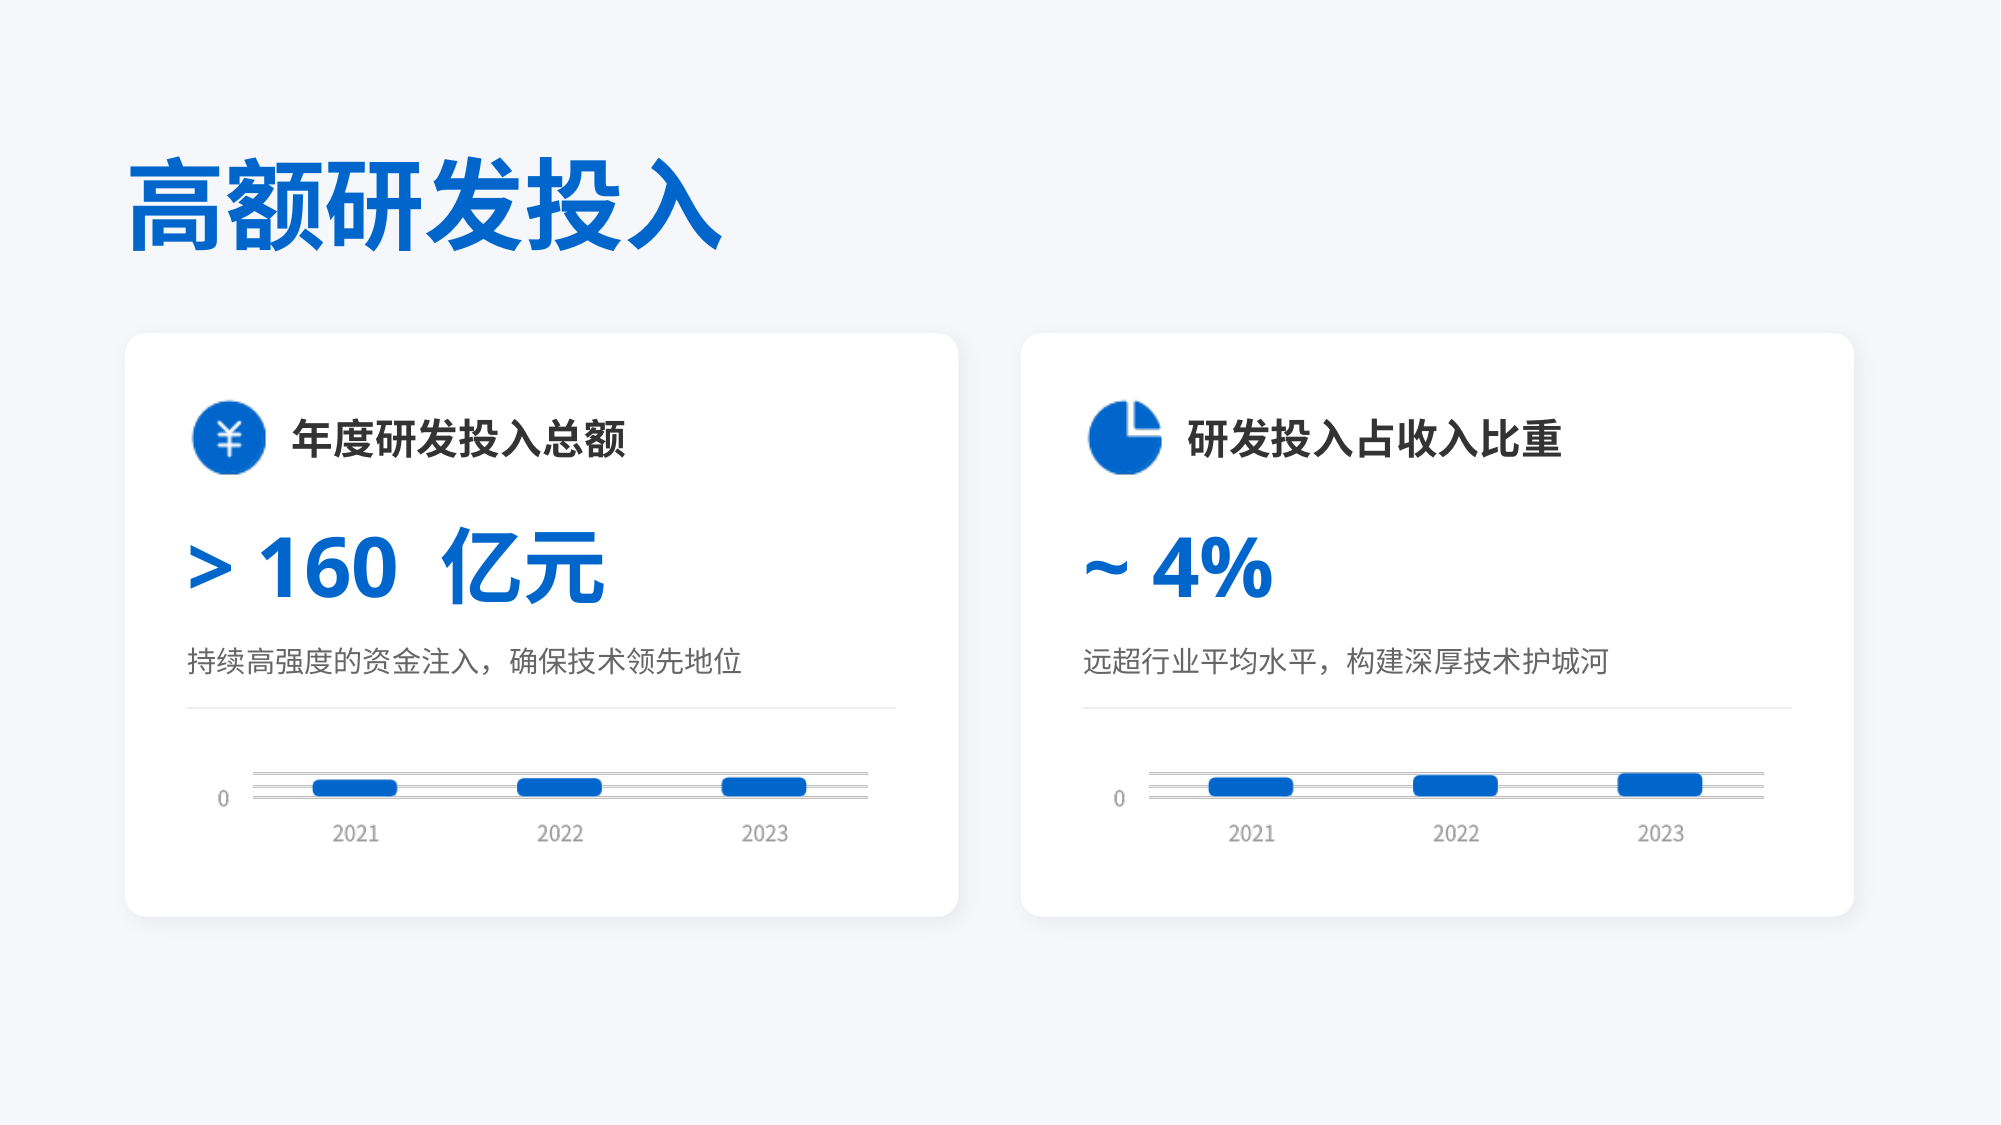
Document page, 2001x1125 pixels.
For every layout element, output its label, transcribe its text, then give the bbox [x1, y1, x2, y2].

text_box > 160 亿元 [187, 489, 896, 614]
picture [187, 395, 272, 480]
text_box 高额研发投入 [125, 125, 1875, 250]
text_box 研发投入占收入比重 [1187, 399, 1792, 463]
text_box [124, 333, 959, 917]
text_box ~ 4% [1083, 489, 1792, 614]
text_box [1020, 333, 1855, 917]
text_box 持续高强度的资金注入，确保技术领先地位 [187, 614, 896, 698]
text_box 远超行业平均水平，构建深厚技术护城河 [1083, 614, 1792, 698]
picture [187, 728, 896, 876]
picture [1082, 728, 1792, 876]
text_box 年度研发投入总额 [291, 399, 896, 463]
picture [1083, 395, 1167, 480]
